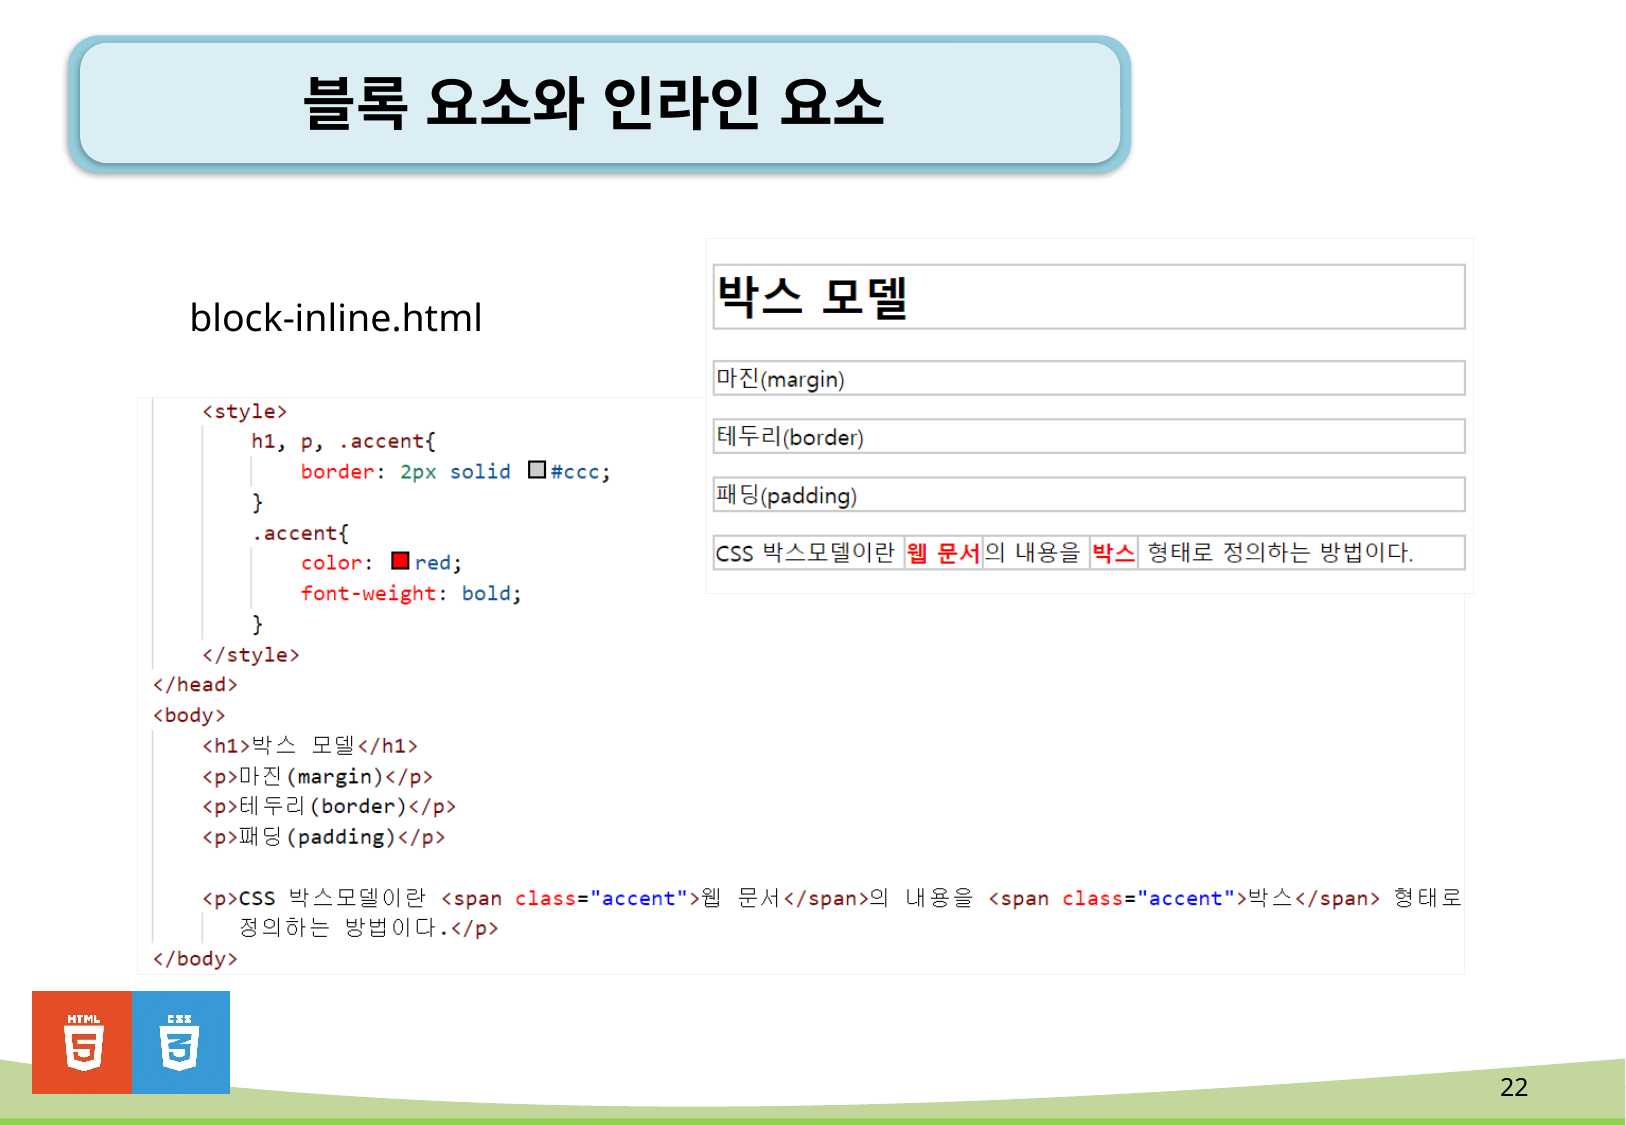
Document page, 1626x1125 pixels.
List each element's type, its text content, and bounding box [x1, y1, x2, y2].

picture [32, 991, 230, 1094]
text_box block-inline.html [174, 286, 506, 347]
slide_number 22 [1452, 1058, 1544, 1119]
picture [137, 238, 1475, 975]
title 블록 요소와 인라인 요소 [68, 32, 1121, 173]
